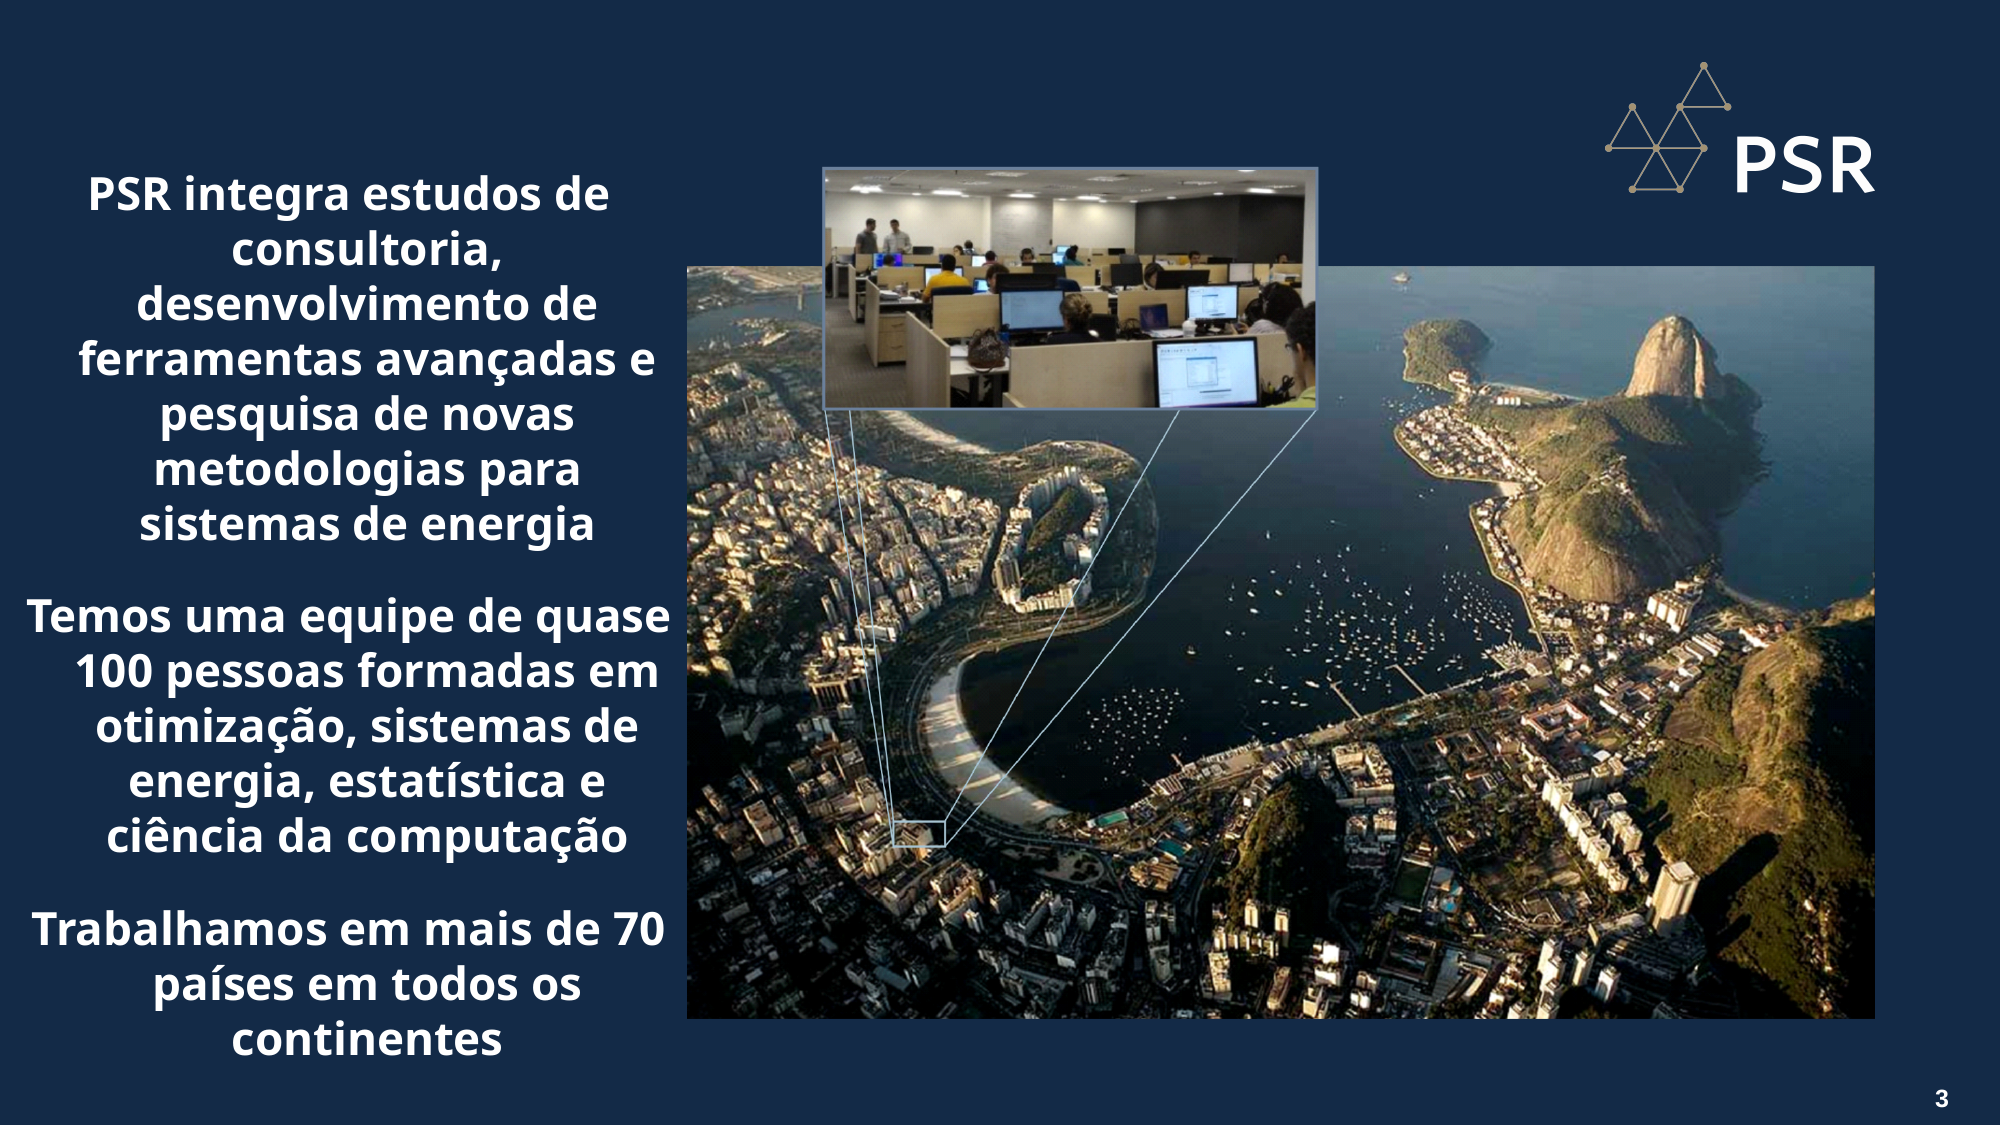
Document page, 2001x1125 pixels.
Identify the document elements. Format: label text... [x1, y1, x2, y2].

picture [687, 62, 1876, 1019]
slide_number 3 [1883, 1074, 2000, 1122]
list PSR integra estudos de consultoria, desenvolvimento de ferramentas avançadas e pesquisa de novas metodologias para sistemas de energia Temos uma equipe de quase 100 pessoas formadas em otimização, sistemas de energia, estatística e ciência da computação Trabalhamos em mais de 70 países em todos os continentes [0, 157, 688, 968]
